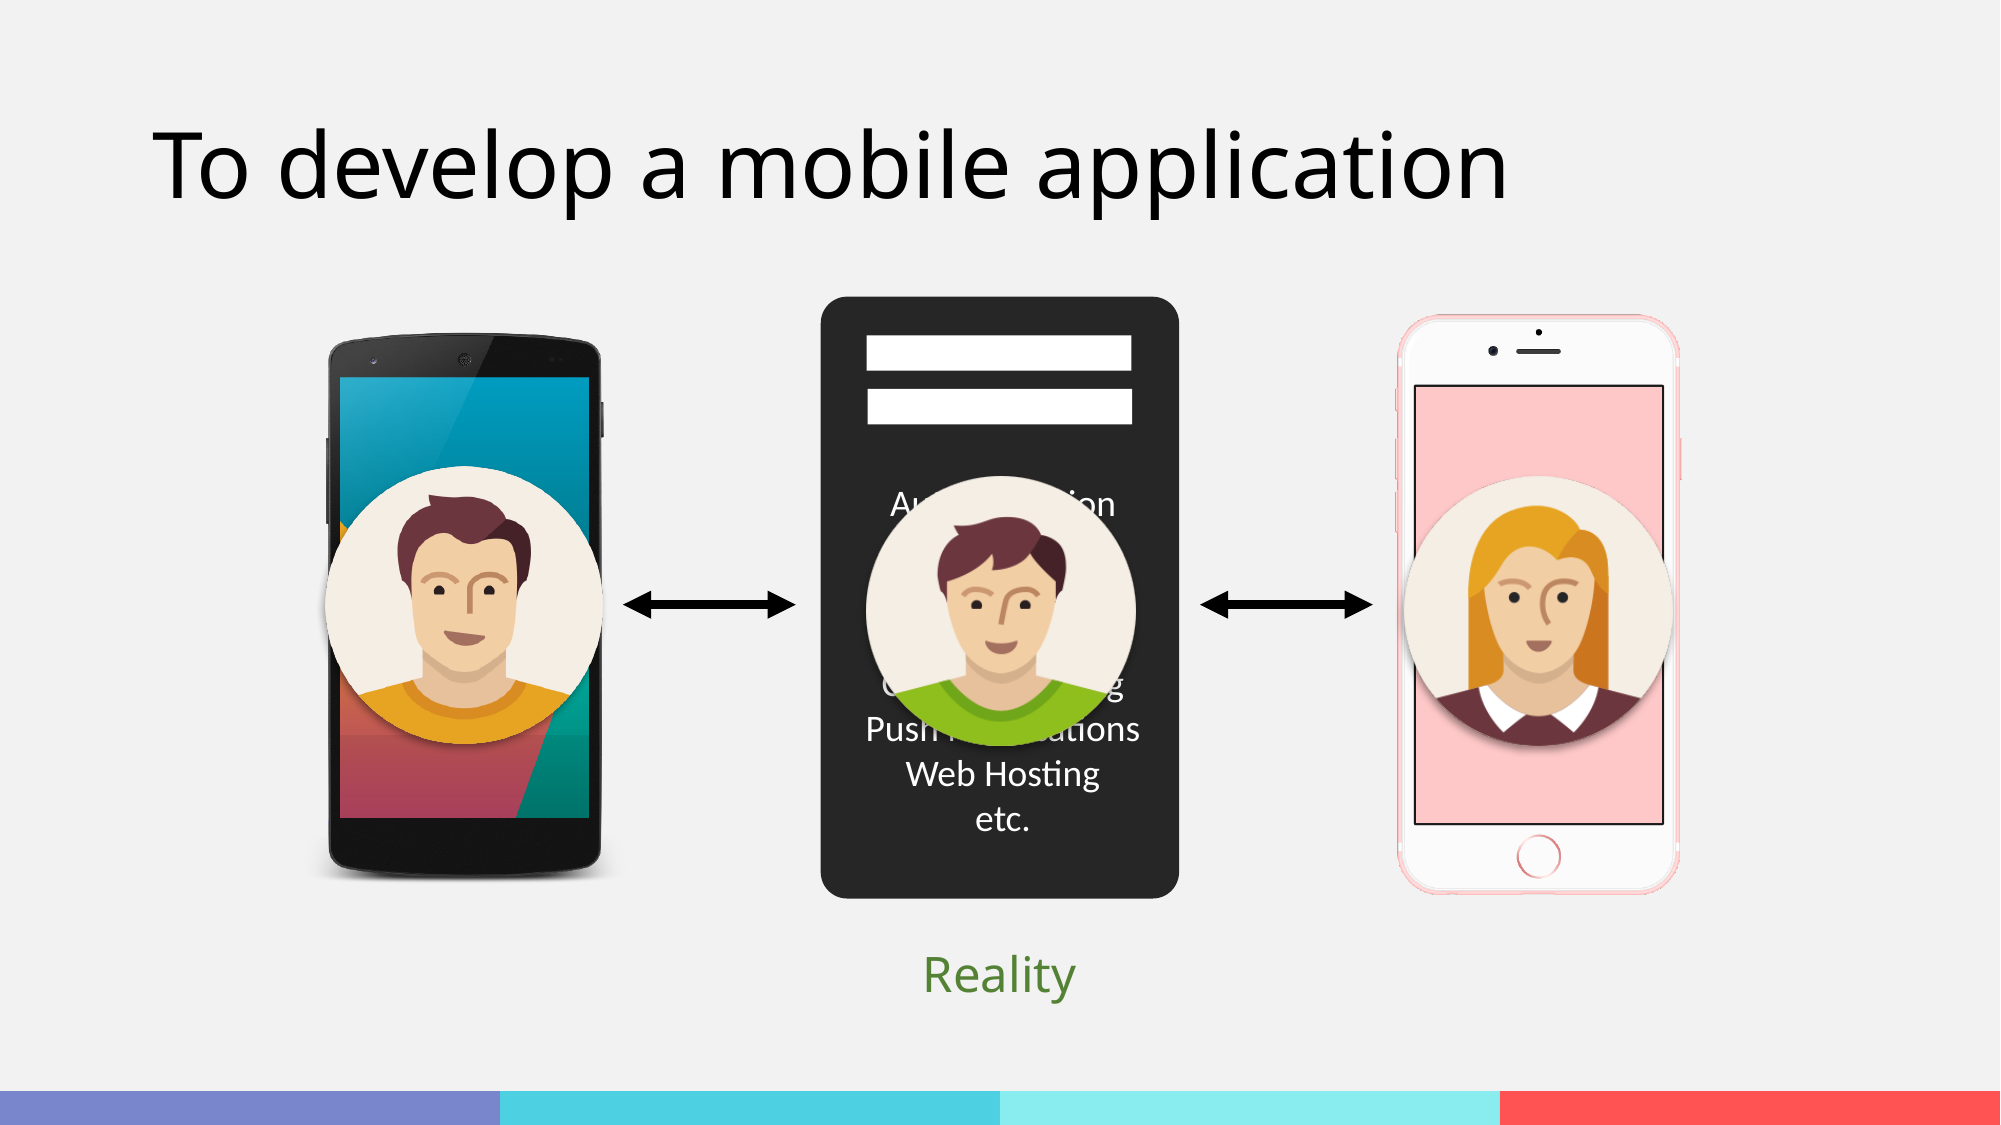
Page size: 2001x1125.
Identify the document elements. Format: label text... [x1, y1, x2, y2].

picture [0, 1091, 2000, 1125]
list Reality [137, 299, 1863, 1014]
text_box Authentication Database Storage Analytics Crash Reporting Push Notifications Web Hosting etc. [850, 472, 1156, 847]
text_box [819, 295, 1181, 900]
picture [270, 277, 659, 932]
picture [1391, 310, 1686, 899]
title To develop a mobile application [137, 59, 1863, 278]
text_box [866, 334, 1132, 372]
picture [866, 476, 1136, 746]
text_box [867, 388, 1133, 425]
